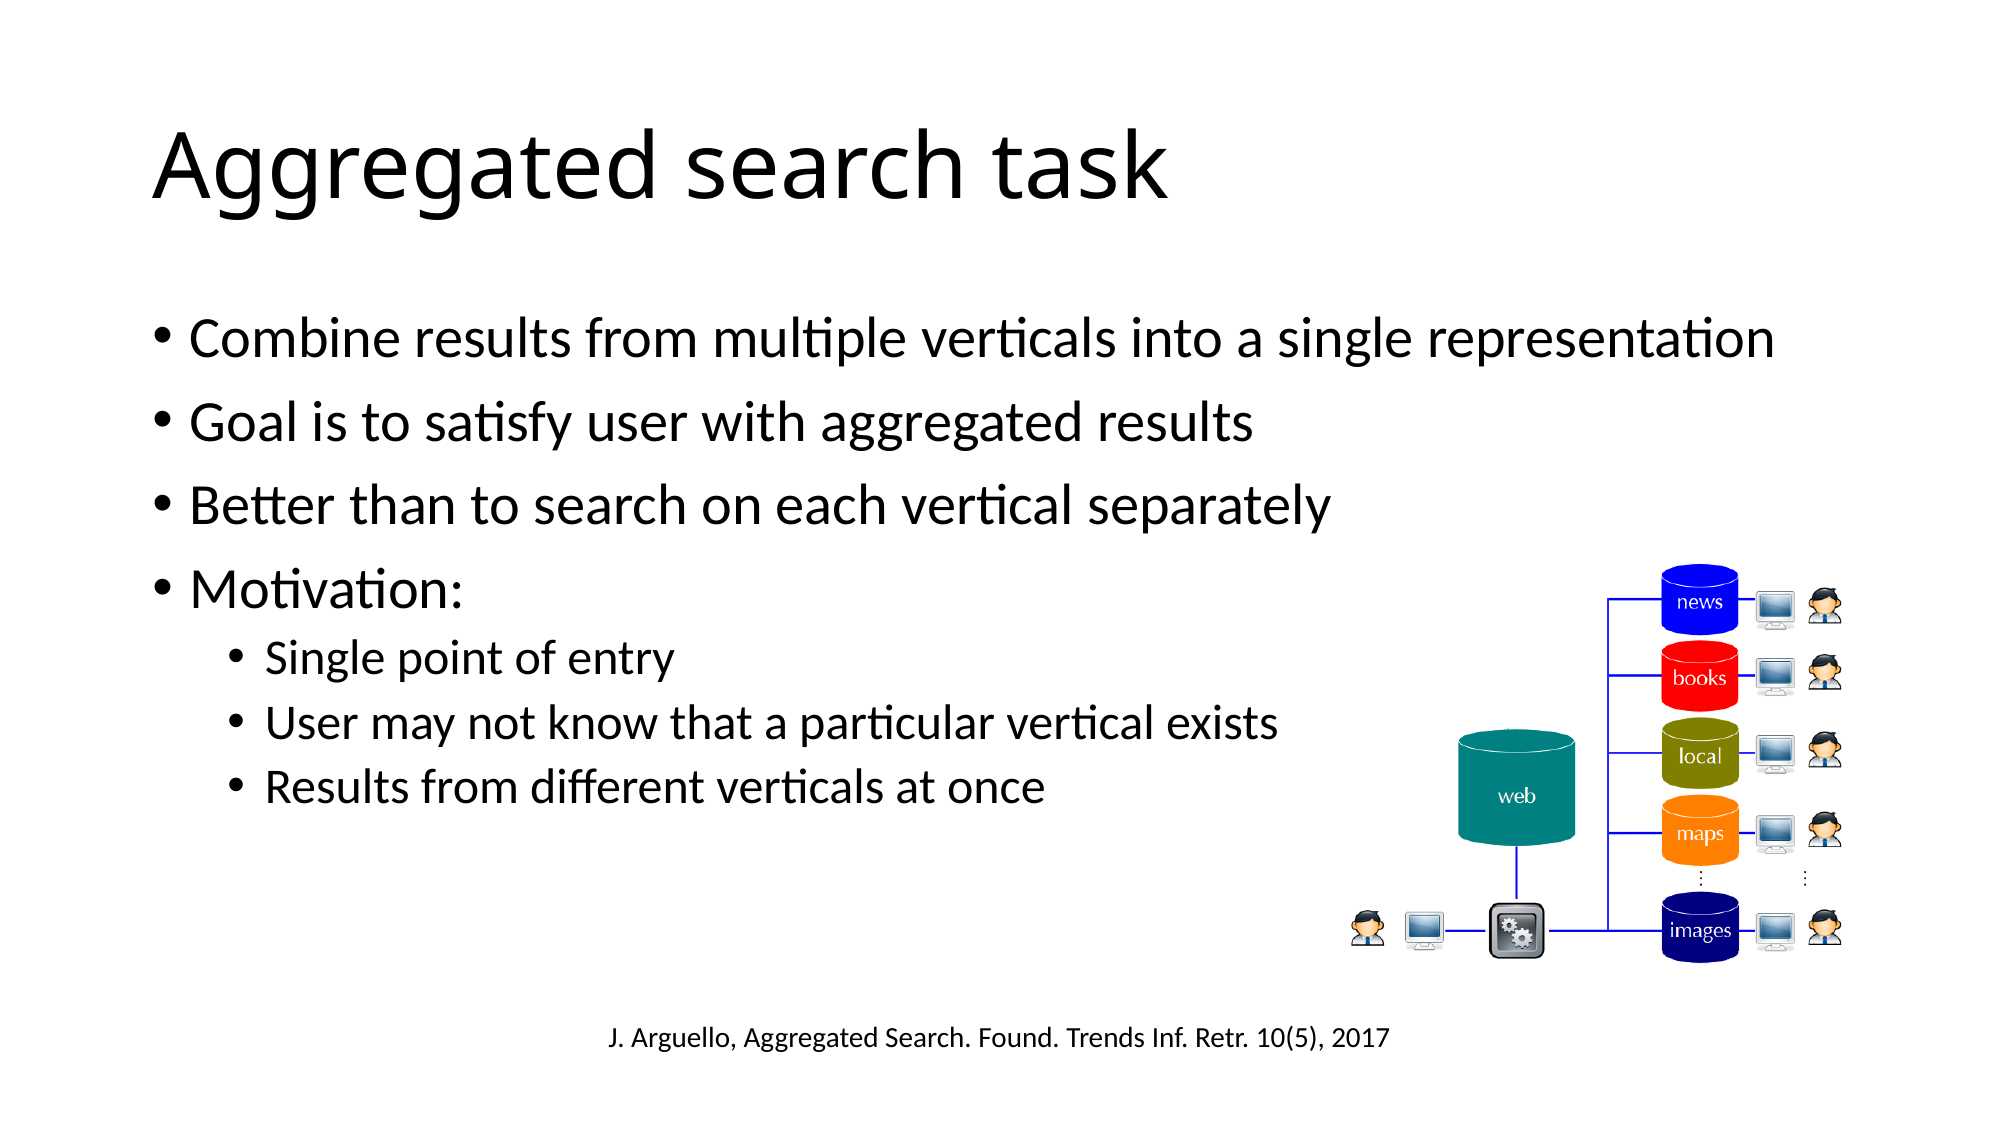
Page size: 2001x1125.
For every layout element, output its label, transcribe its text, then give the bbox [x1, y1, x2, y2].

text_box J. Arguello, Aggregated Search. Found. Trends Inf. Retr. 10(5), 2017 [0, 1011, 2000, 1061]
title Aggregated search task [137, 59, 1863, 278]
list Combine results from multiple verticals into a single representation Goal is to satisfy user with aggregated results Better than to search on each vertical separately Motivation: Single point of entry User may not know that a particular vertical exists Results from different verticals at once [137, 299, 1862, 1011]
picture [1309, 562, 1863, 976]
